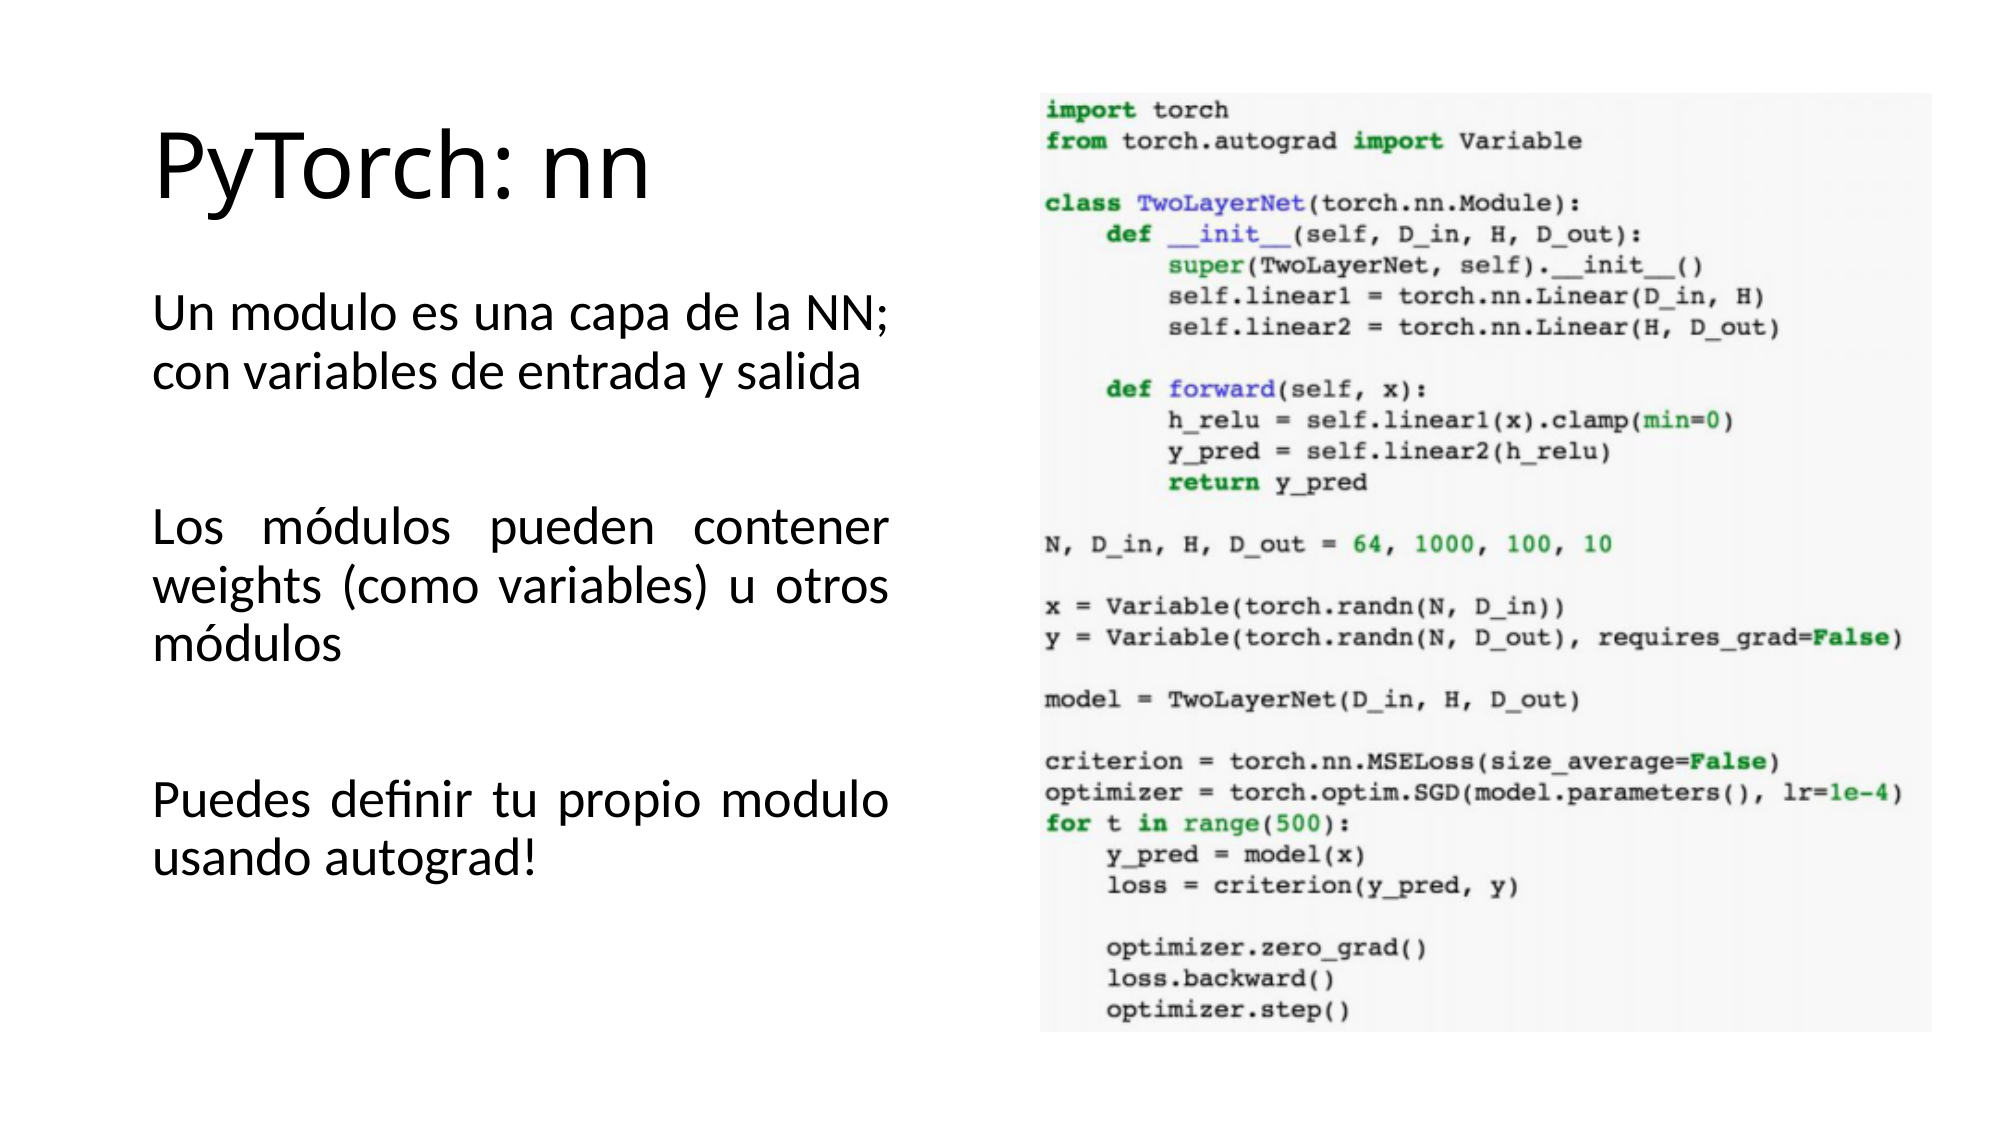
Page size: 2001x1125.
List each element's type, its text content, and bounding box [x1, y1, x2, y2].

list Un modulo es una capa de la NN; con variables de entrada y salida Los módulos pueden contener weights (como variables) u otros módulos Puedes definir tu propio modulo usando autograd! [137, 276, 906, 945]
title PyTorch: nn [137, 59, 1863, 278]
picture [1040, 93, 1944, 1032]
